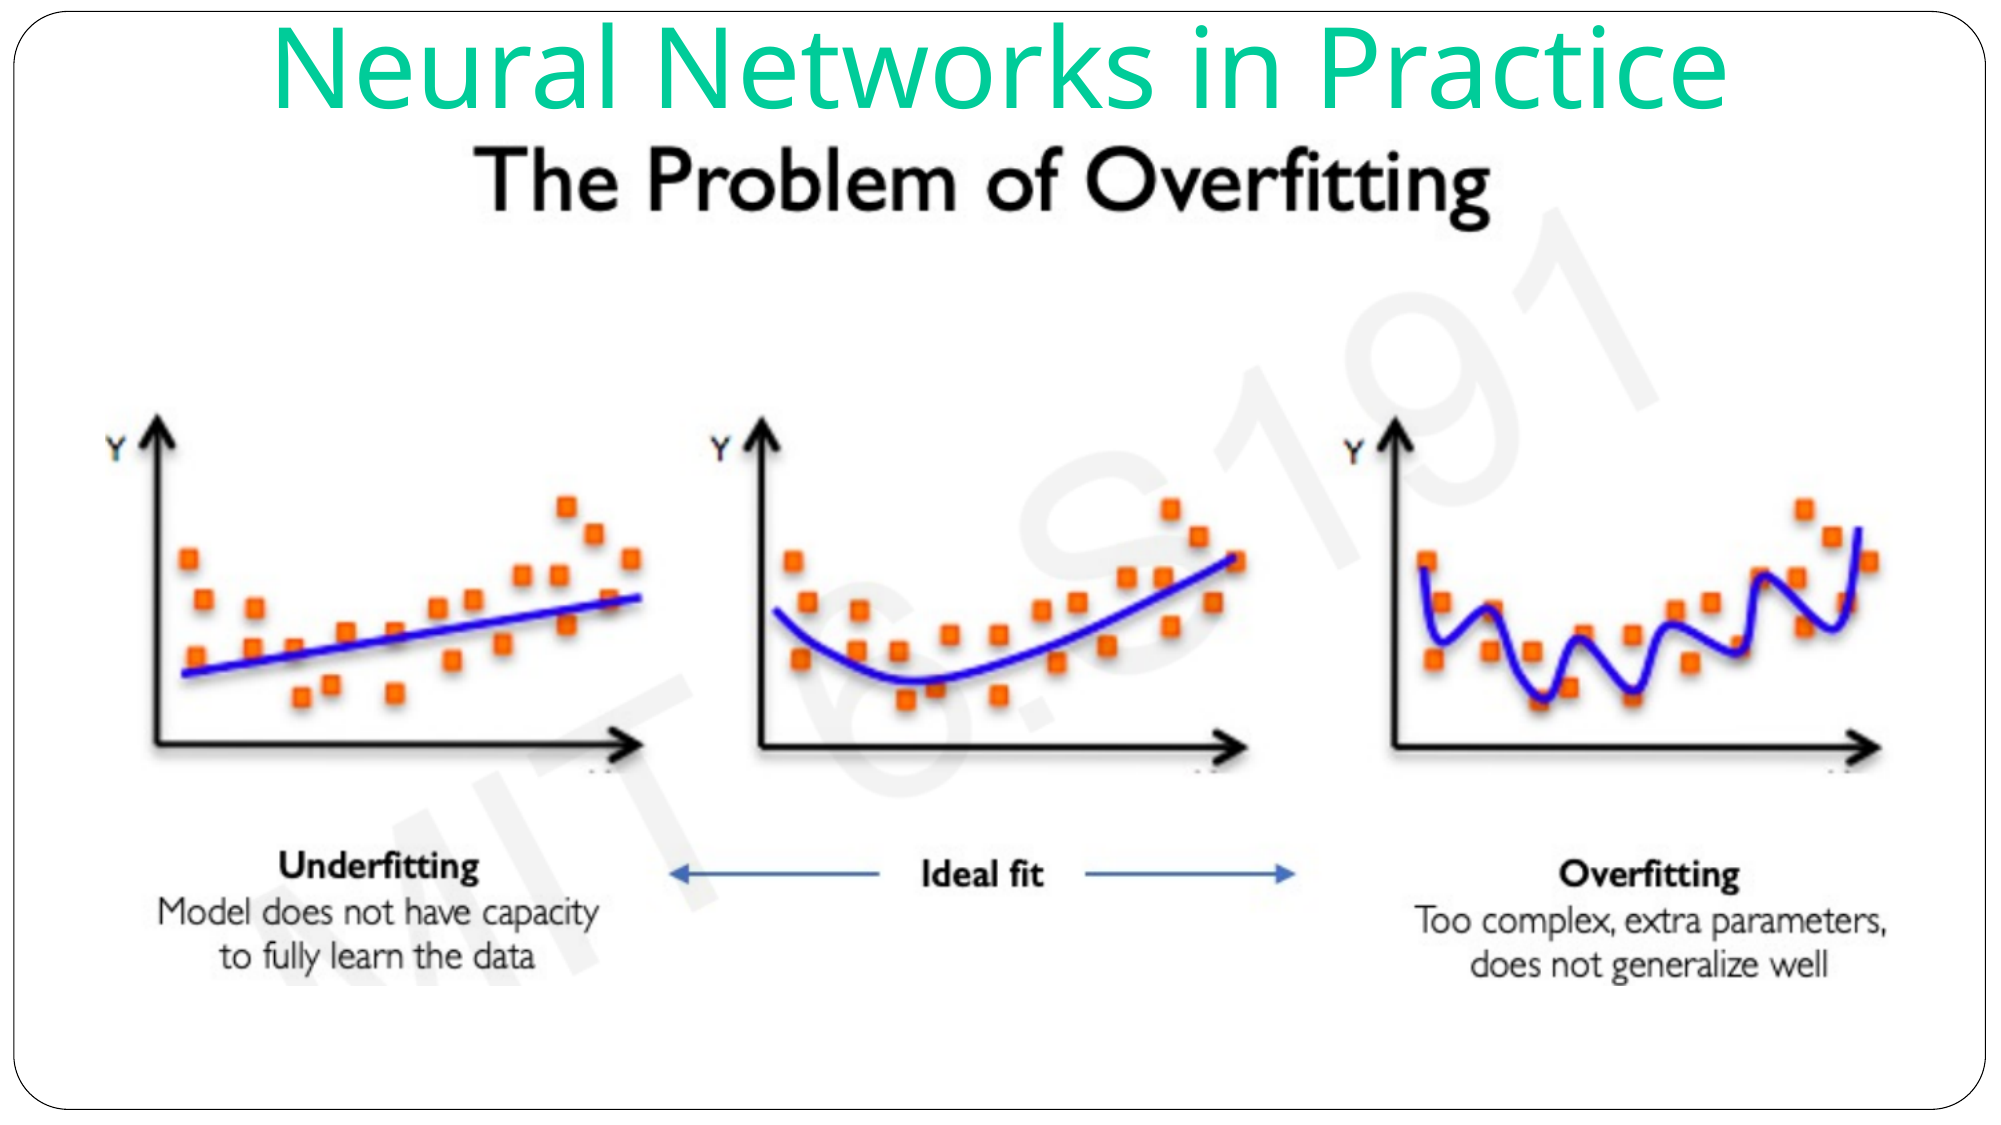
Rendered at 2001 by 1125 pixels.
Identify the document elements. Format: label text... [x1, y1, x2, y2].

text_box Neural Networks in Practice [253, 0, 1747, 139]
picture [104, 139, 1895, 986]
